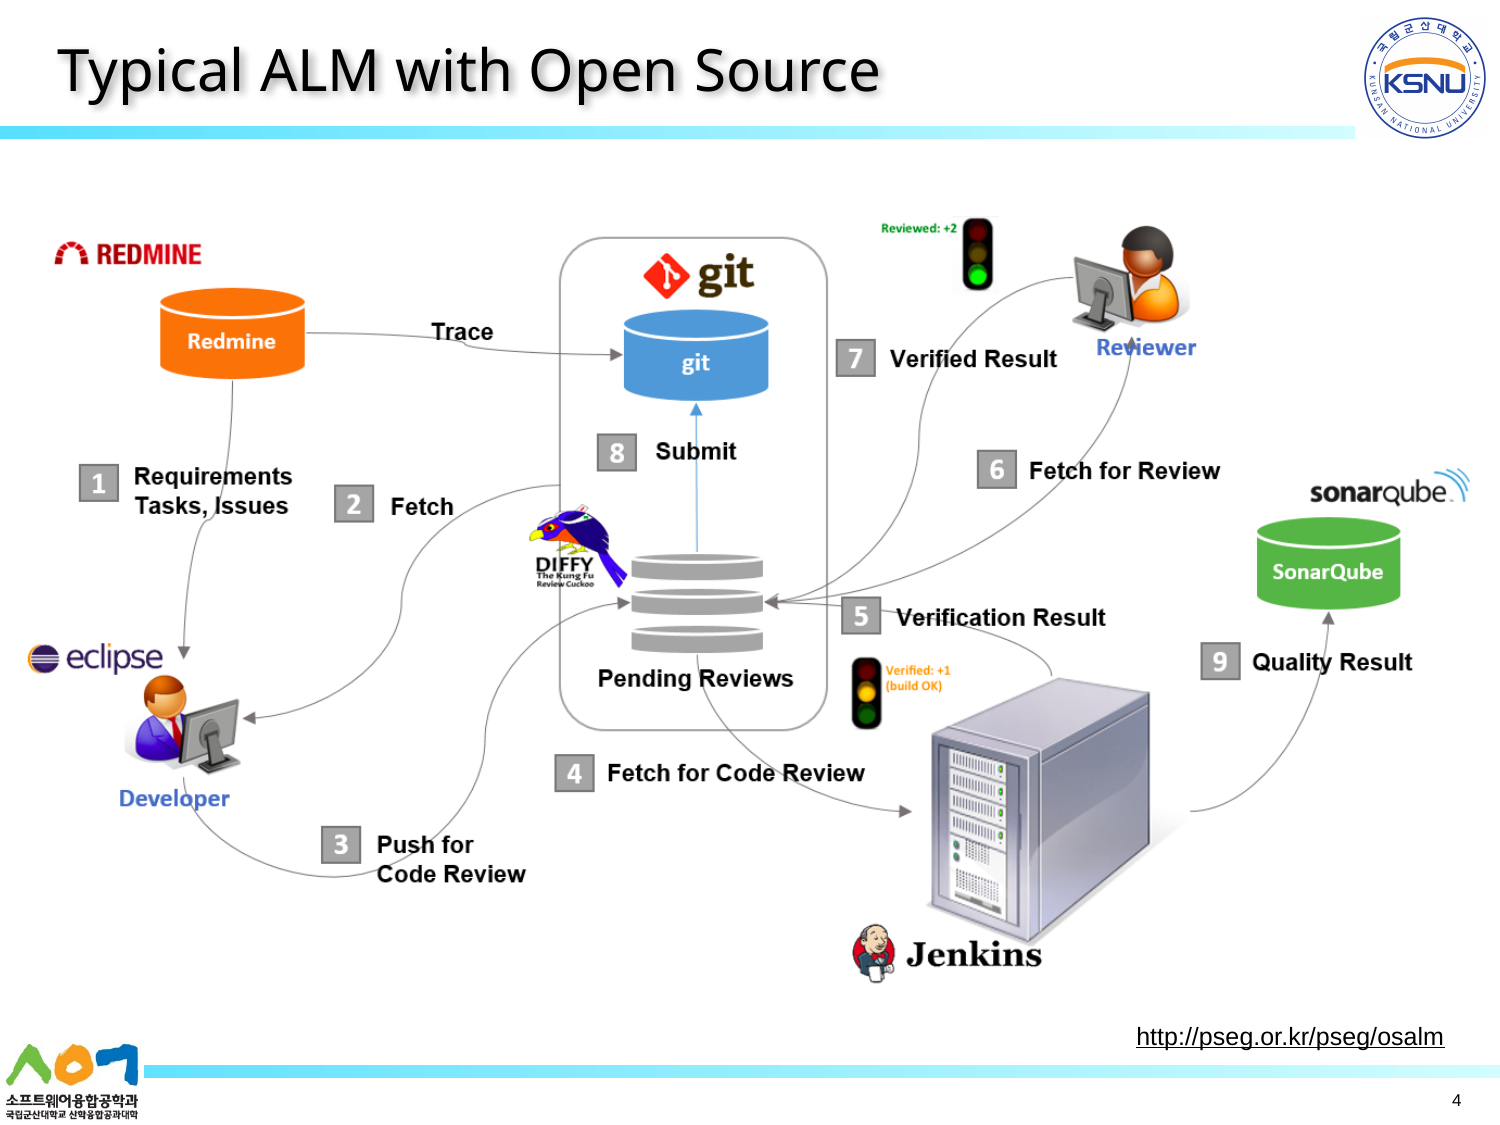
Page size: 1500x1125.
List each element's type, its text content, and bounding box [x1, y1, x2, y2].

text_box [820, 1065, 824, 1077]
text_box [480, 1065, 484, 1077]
slide_number 81 [1015, 1065, 1019, 1077]
title Typical ALM with Open Source [42, 20, 1349, 116]
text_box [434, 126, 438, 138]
picture [16, 202, 1484, 990]
picture [1361, 16, 1486, 139]
text_box [250, 126, 254, 138]
text_box http://pseg.or.kr/pseg/osalm [1121, 1013, 1467, 1058]
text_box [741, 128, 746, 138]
picture [0, 1041, 144, 1122]
slide_number 4 [1330, 1081, 1477, 1122]
